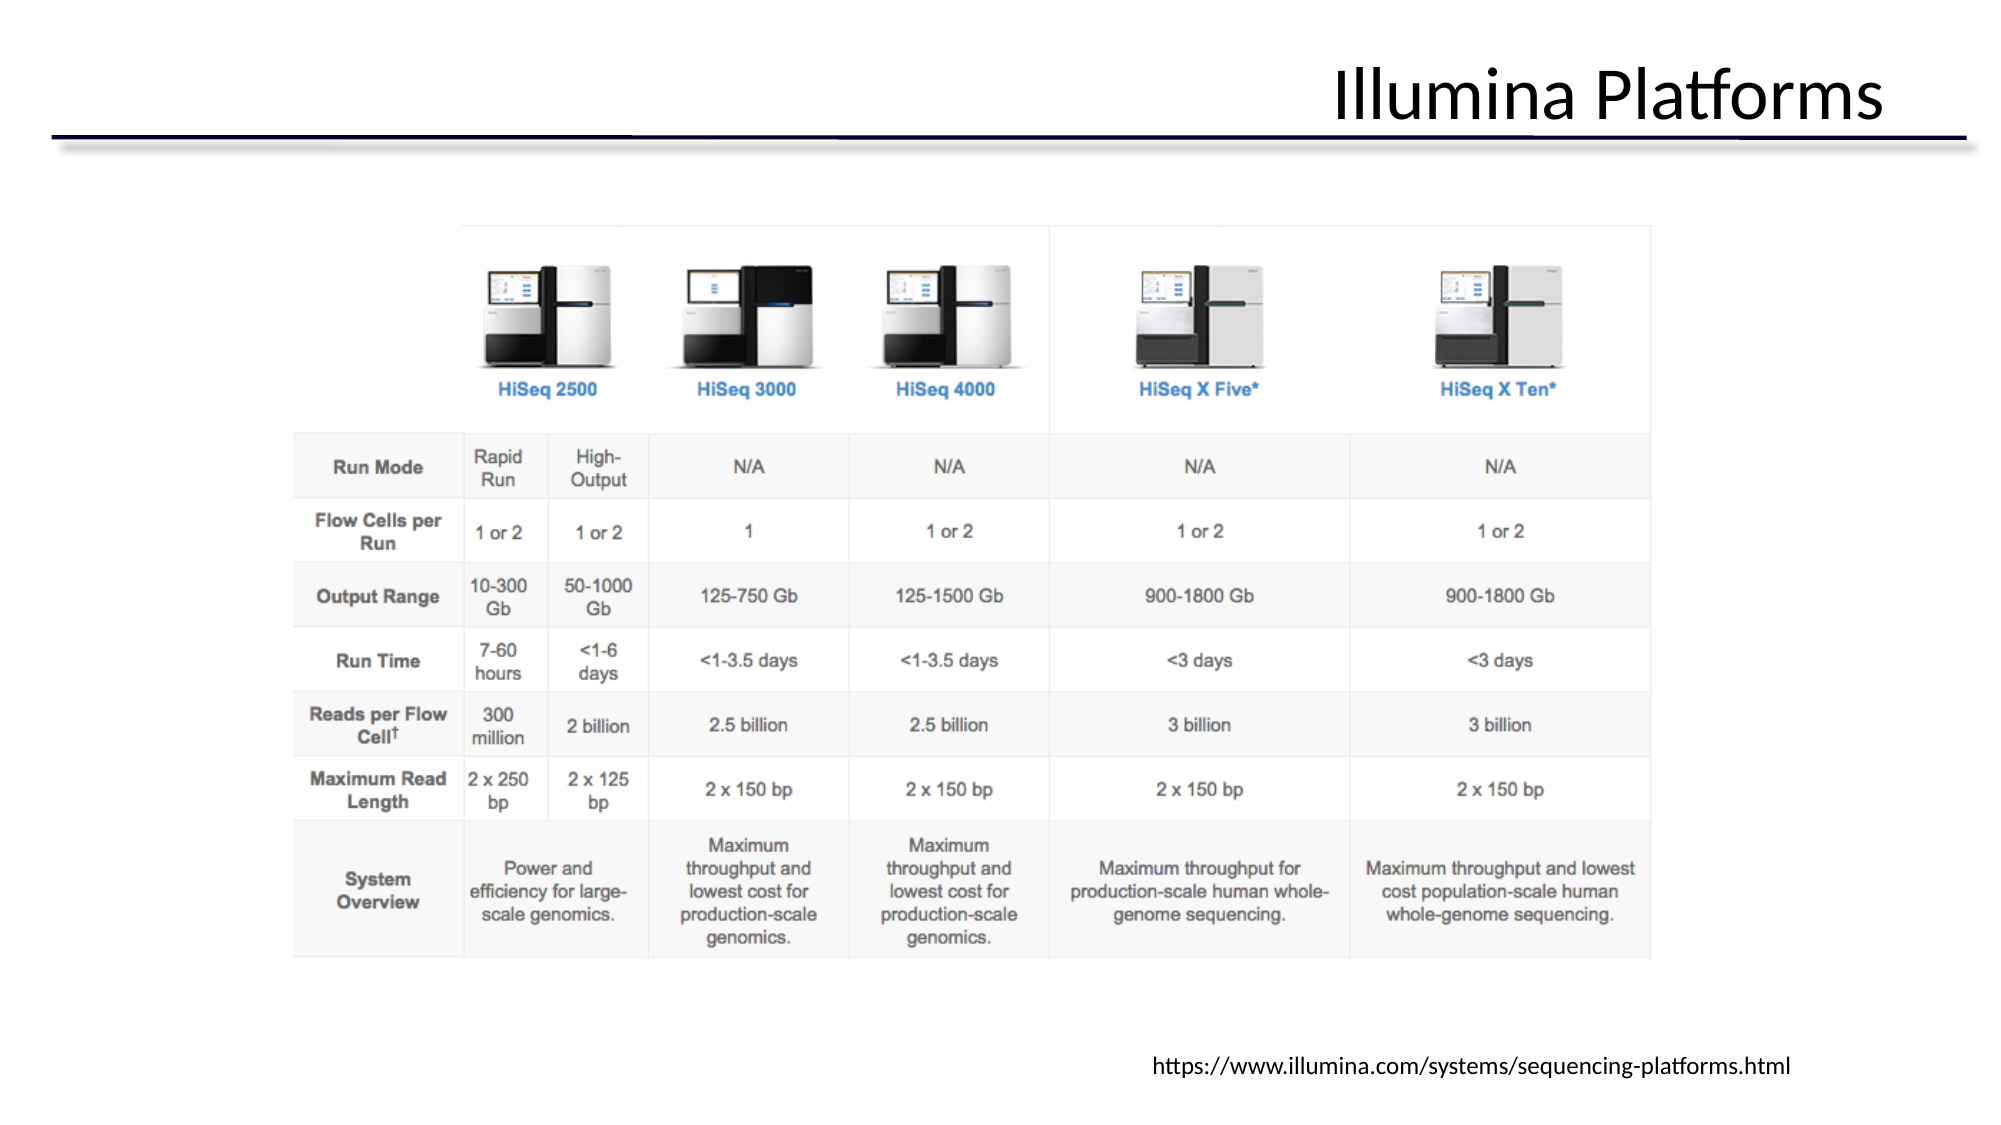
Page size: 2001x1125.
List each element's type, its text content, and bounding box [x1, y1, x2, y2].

text_box https://www.illumina.com/systems/sequencing-platforms.html [1137, 1042, 1825, 1087]
title Illumina Platforms [99, 37, 1900, 225]
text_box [292, 224, 1653, 961]
